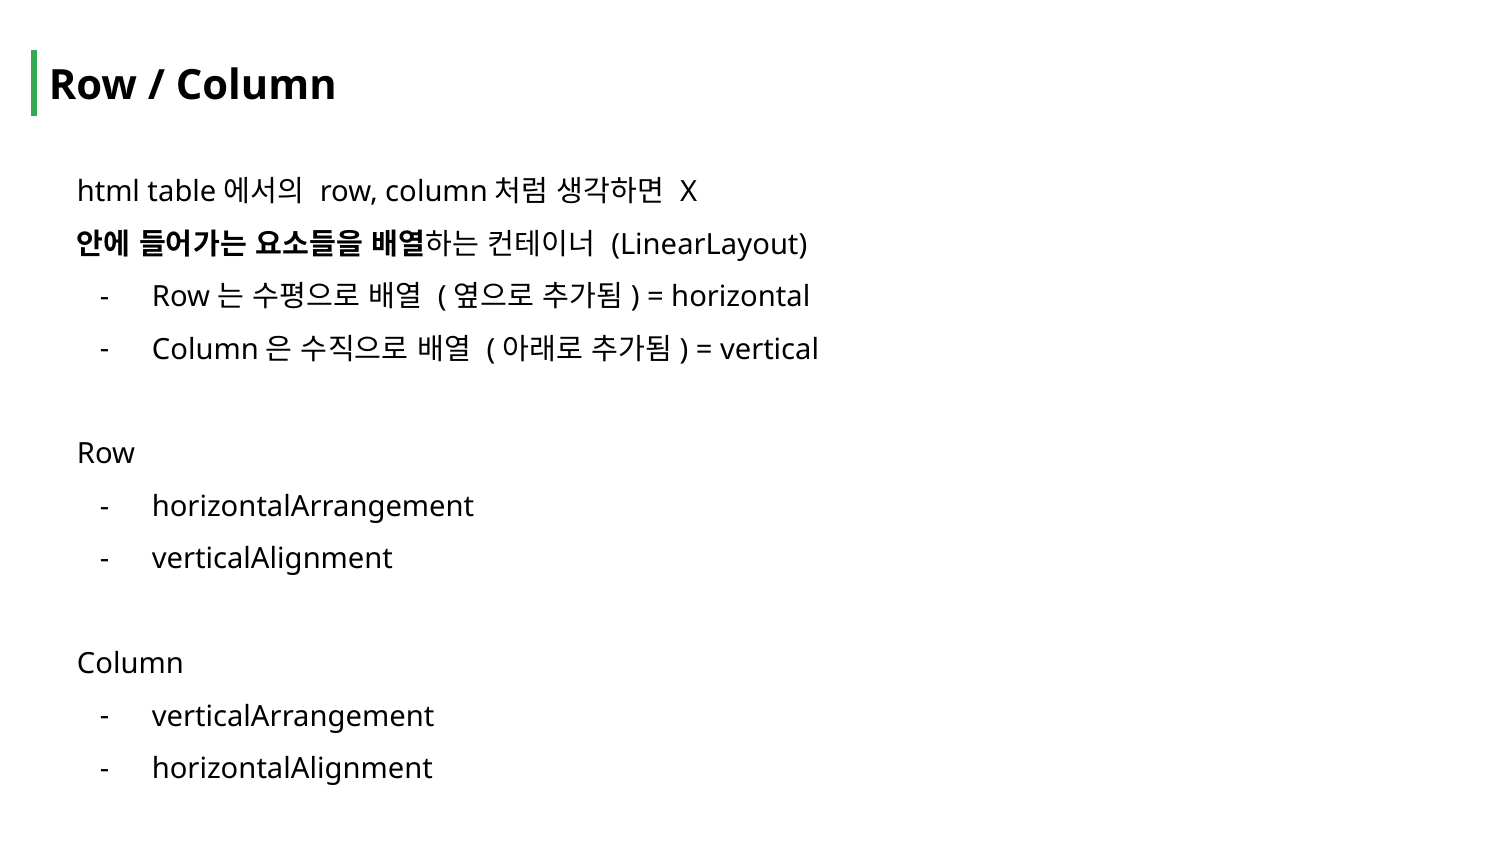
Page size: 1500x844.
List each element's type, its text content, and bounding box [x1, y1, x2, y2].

text_box html table에서의 row, column처럼 생각하면 X 안에 들어가는 요소들을 배열하는 컨테이너 (LinearLayout) Row는 수평으로 배열 (옆으로 추가됨) = horizontal Column은 수직으로 배열 (아래로 추가됨) = vertical Row horizontalArrangement verticalAlignment Column verticalArrangement horizontalAlignment [61, 140, 1213, 800]
text_box Row / Column [34, 42, 527, 123]
